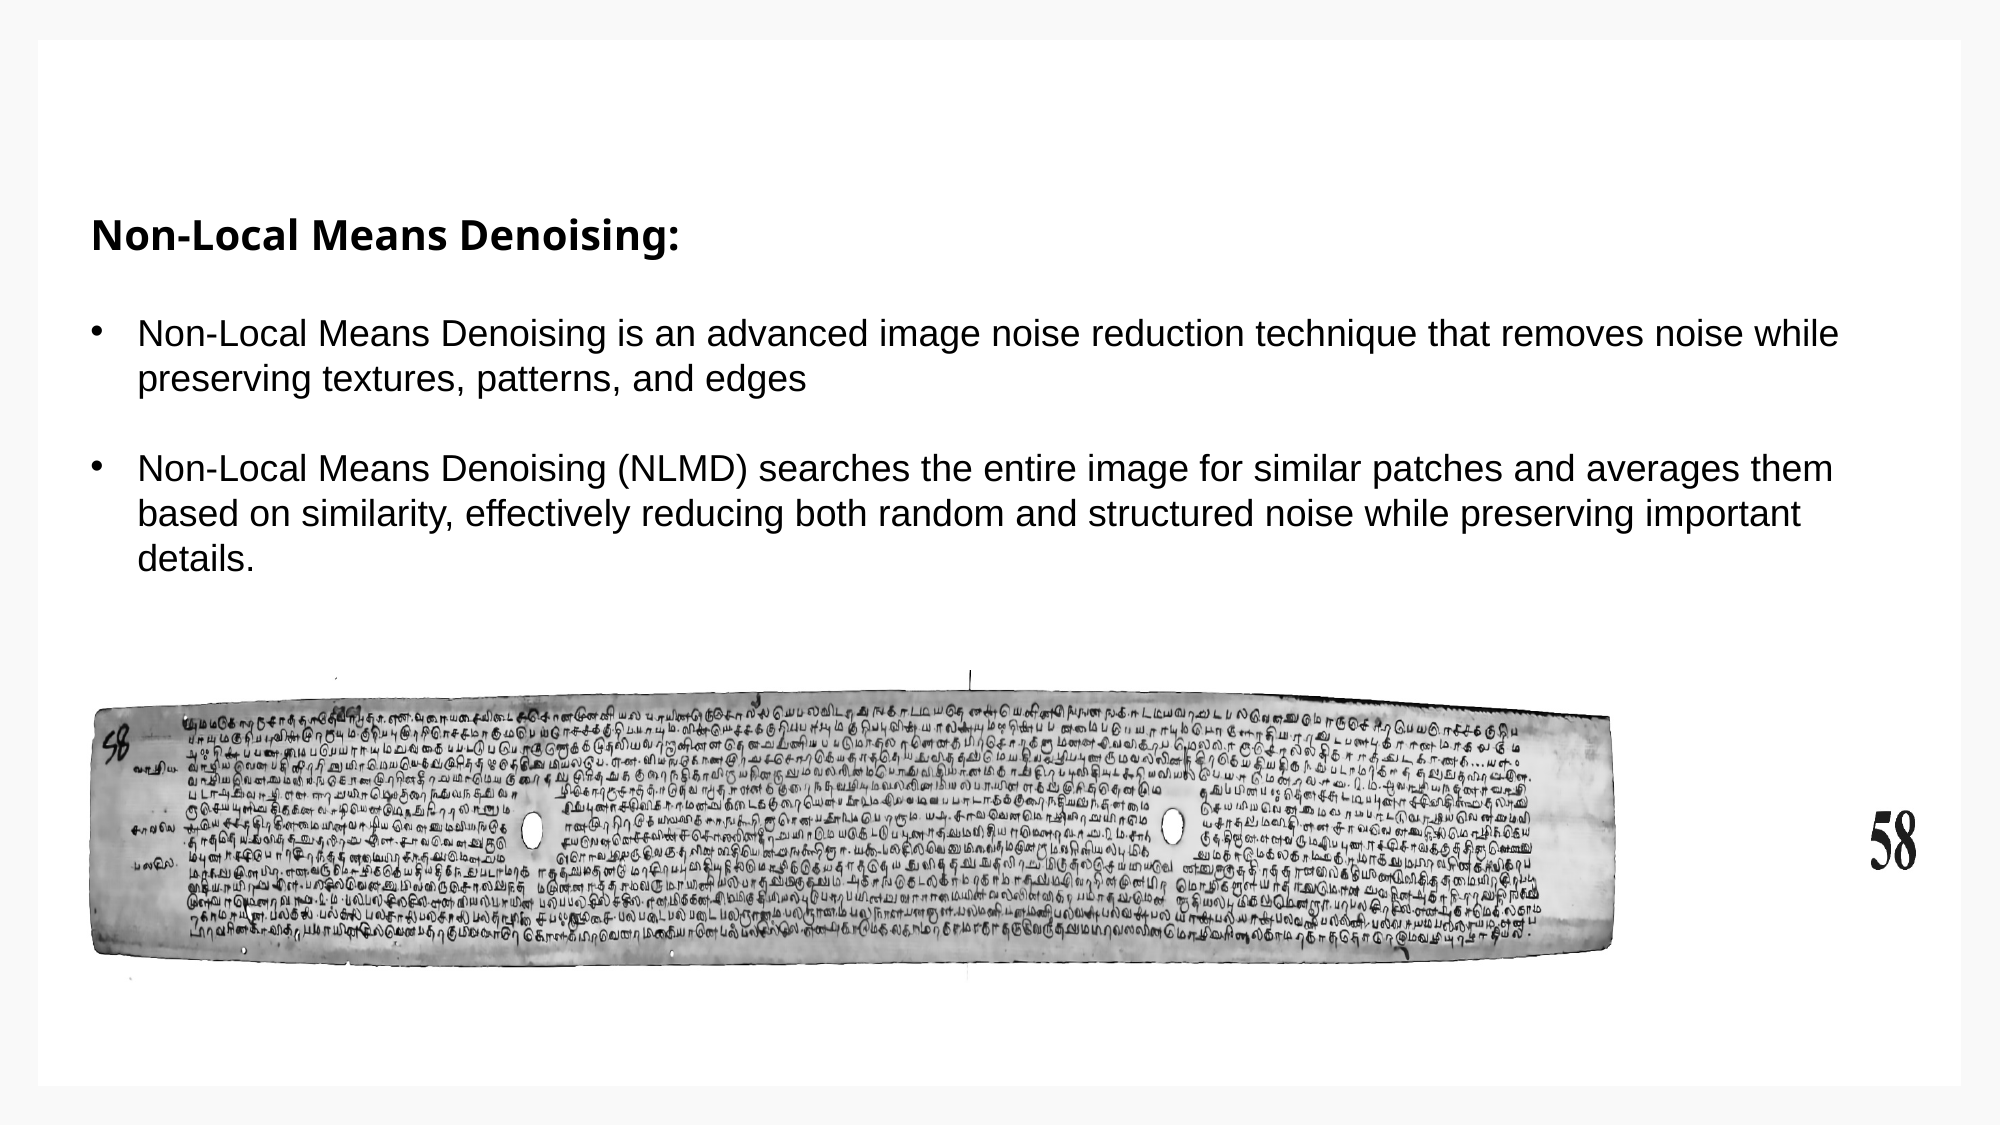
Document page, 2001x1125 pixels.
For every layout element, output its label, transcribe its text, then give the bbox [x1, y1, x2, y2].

text_box Non-Local Means Denoising: Non-Local Means Denoising is an advanced image noise reduction technique that removes noise while preserving textures, patterns, and edges Non-Local Means Denoising (NLMD) searches the entire image for similar patches and averages them based on similarity, effectively reducing both random and structured noise while preserving important details. [75, 201, 1864, 631]
picture [74, 670, 1926, 984]
